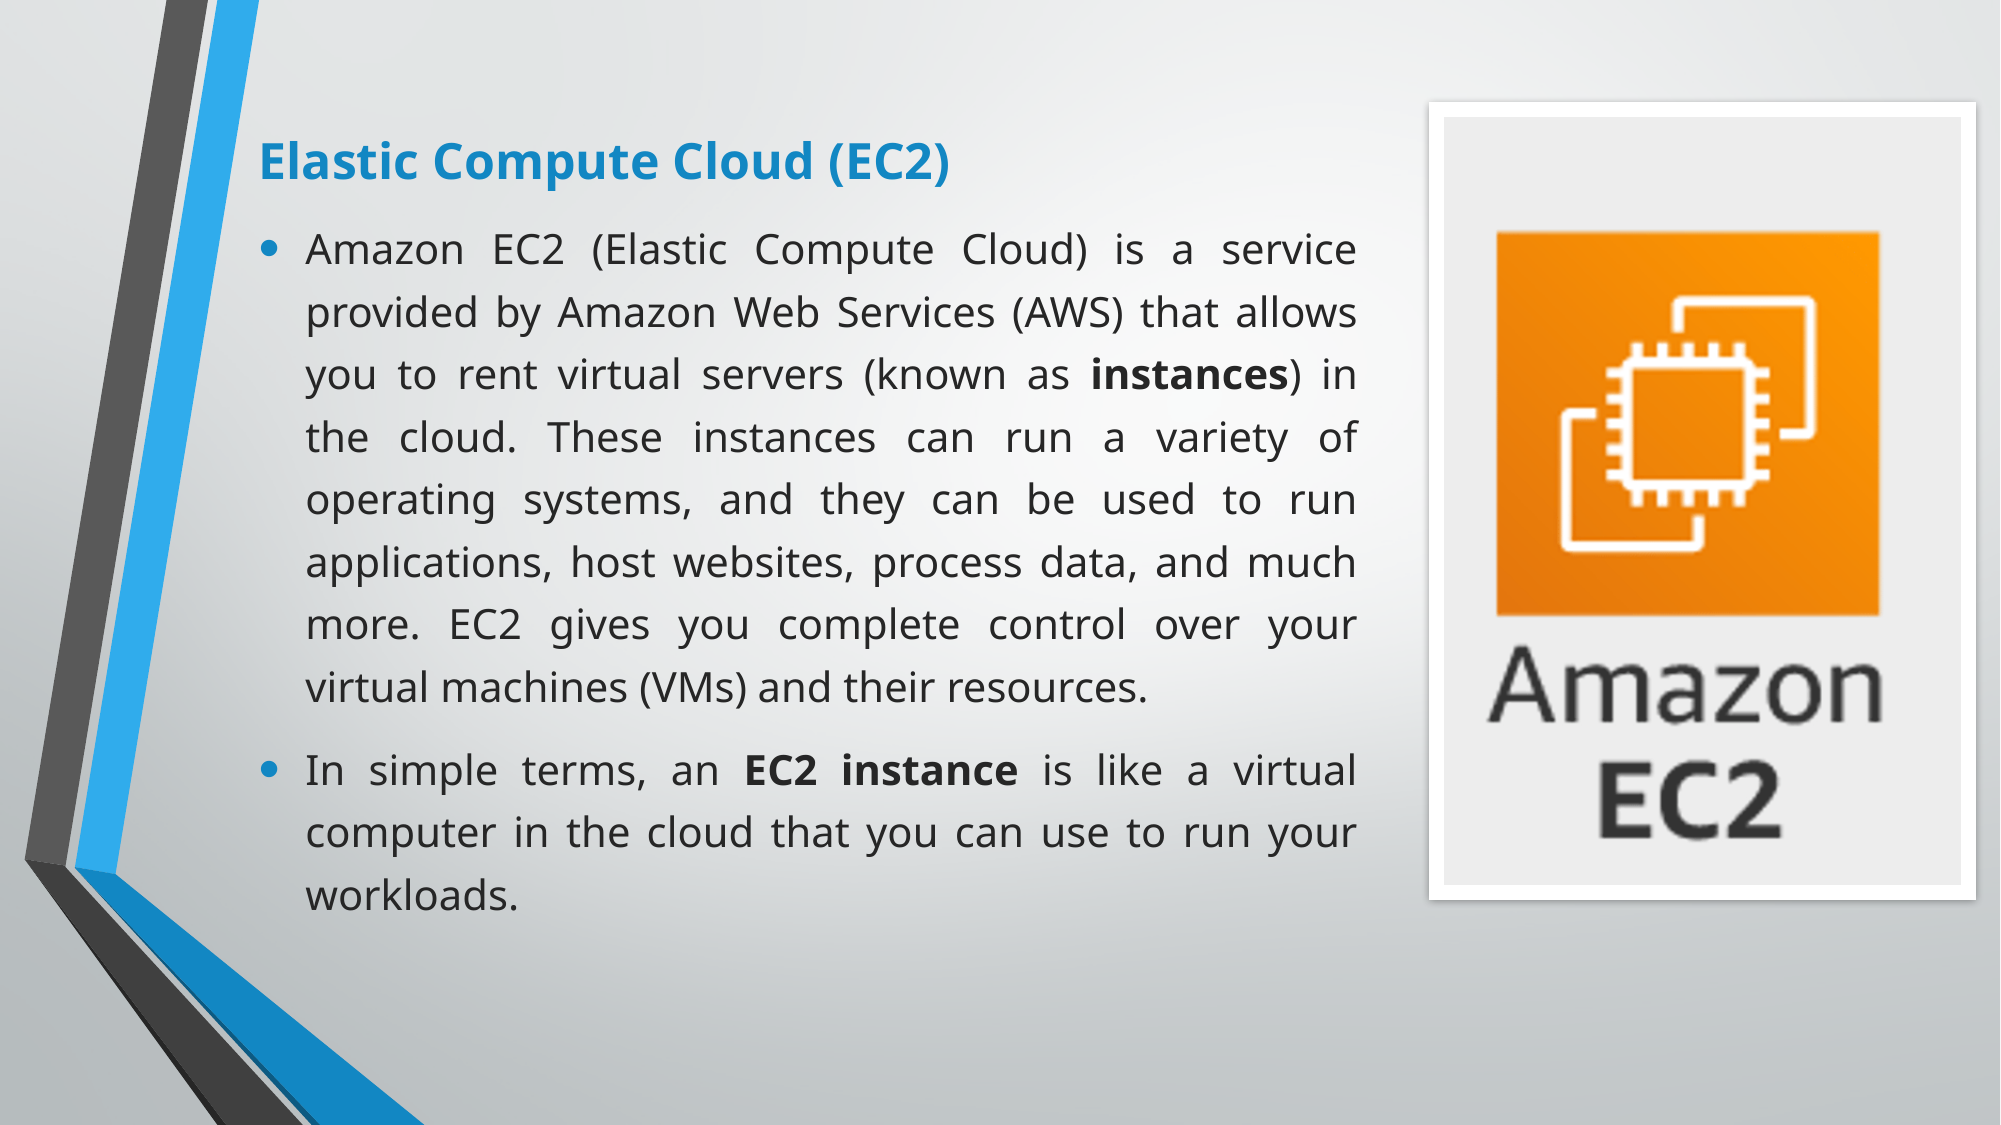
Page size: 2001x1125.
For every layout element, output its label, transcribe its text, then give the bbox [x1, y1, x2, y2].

picture [1443, 116, 1962, 886]
list Elastic Compute Cloud (EC2) Amazon EC2 (Elastic Compute Cloud) is a service provided by Amazon Web Services (AWS) that allows you to rent virtual servers (known as instances) in the cloud. These instances can run a variety of operating systems, and they can be used to run applications, host websites, process data, and much more. EC2 gives you complete control over your virtual machines (VMs) and their resources. In simple terms, an EC2 instance is like a virtual computer in the cloud that you can use to run your workloads. [243, 58, 1373, 975]
